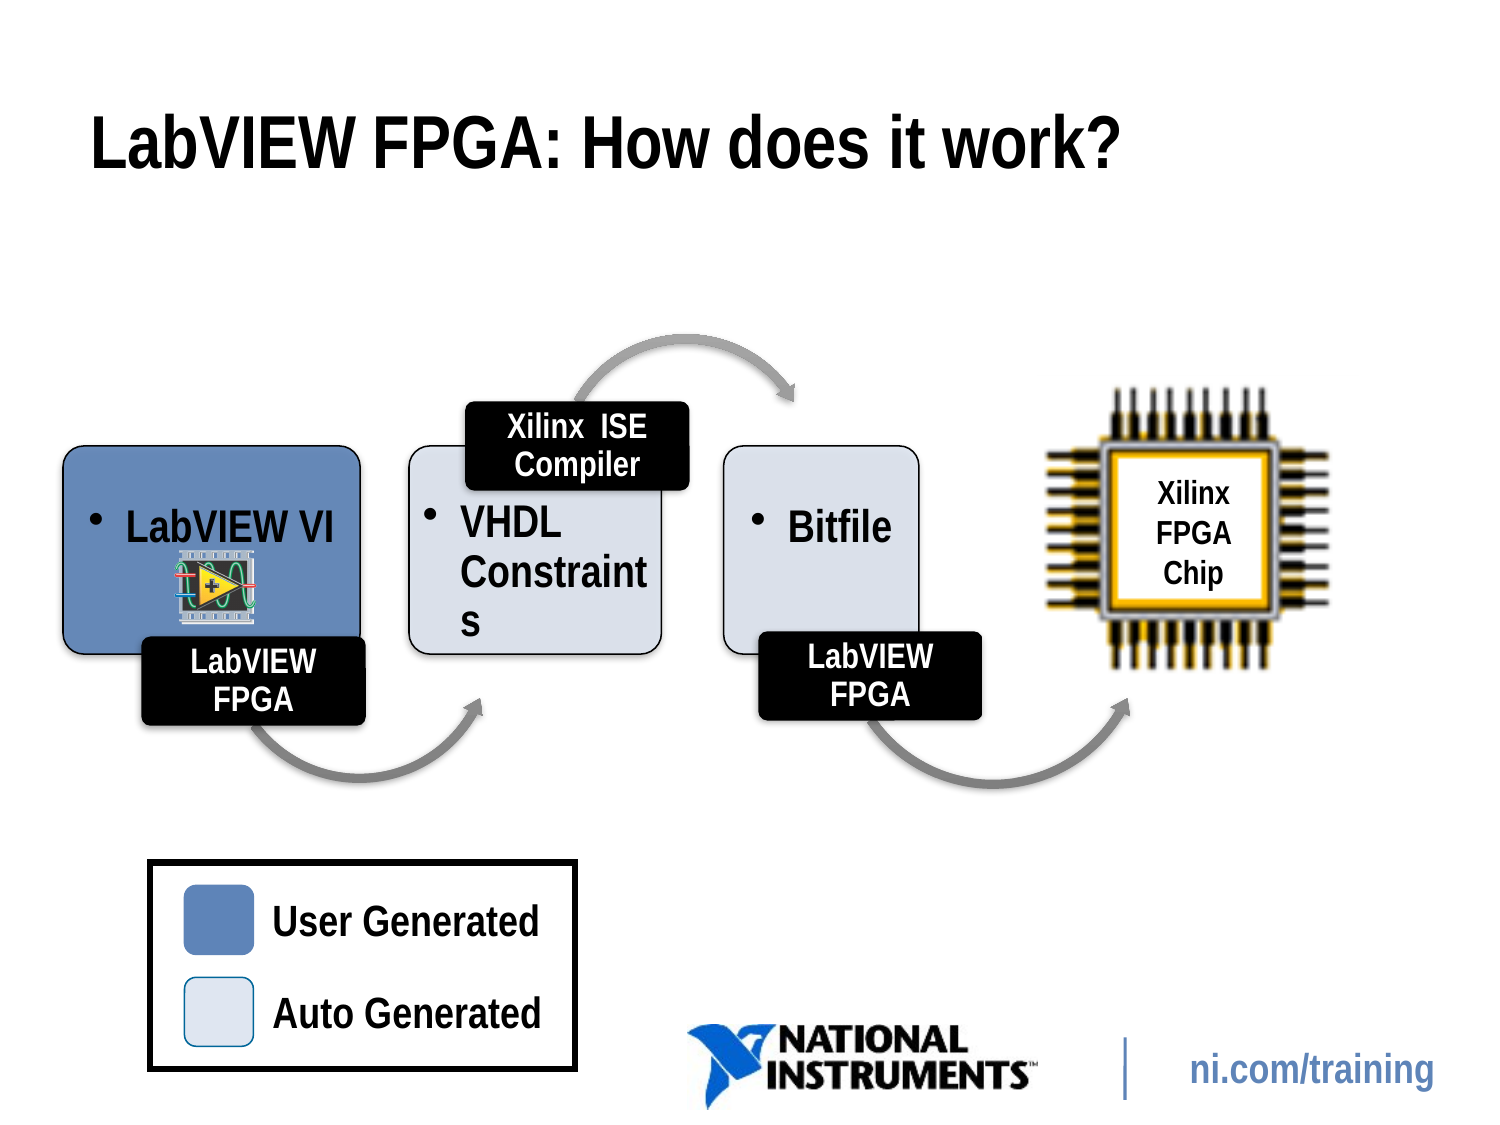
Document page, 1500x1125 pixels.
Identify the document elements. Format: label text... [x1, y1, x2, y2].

picture [174, 549, 257, 626]
picture [687, 1024, 1038, 1110]
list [62, 237, 1338, 863]
title LabVIEW FPGA: How does it work? [75, 45, 1425, 233]
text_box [149, 862, 576, 1070]
picture [1037, 374, 1359, 688]
